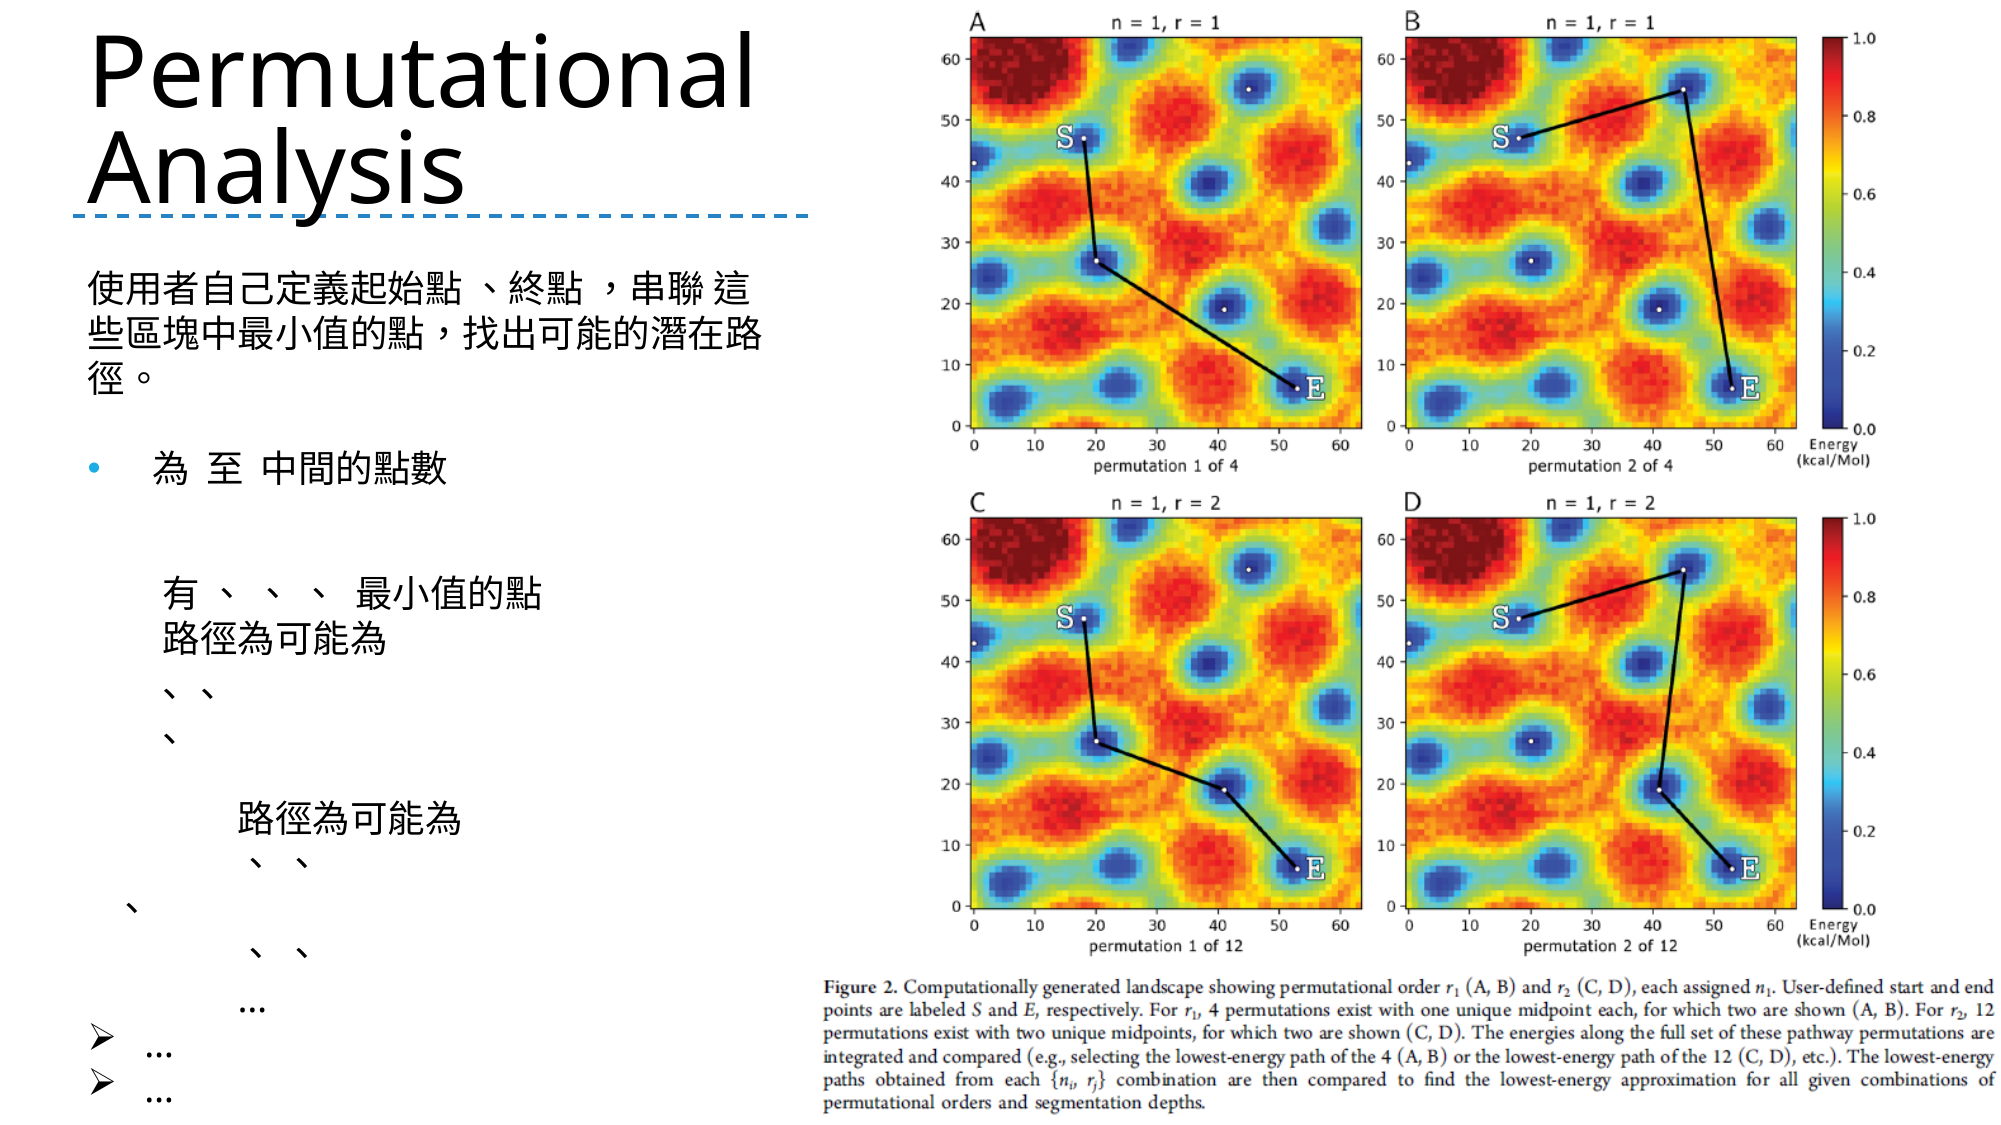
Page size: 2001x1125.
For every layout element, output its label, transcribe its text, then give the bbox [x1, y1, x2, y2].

picture [812, 0, 2000, 1125]
text_box Permutational Analysis [72, 23, 805, 215]
text_box Permutational Analysis [72, 217, 805, 230]
